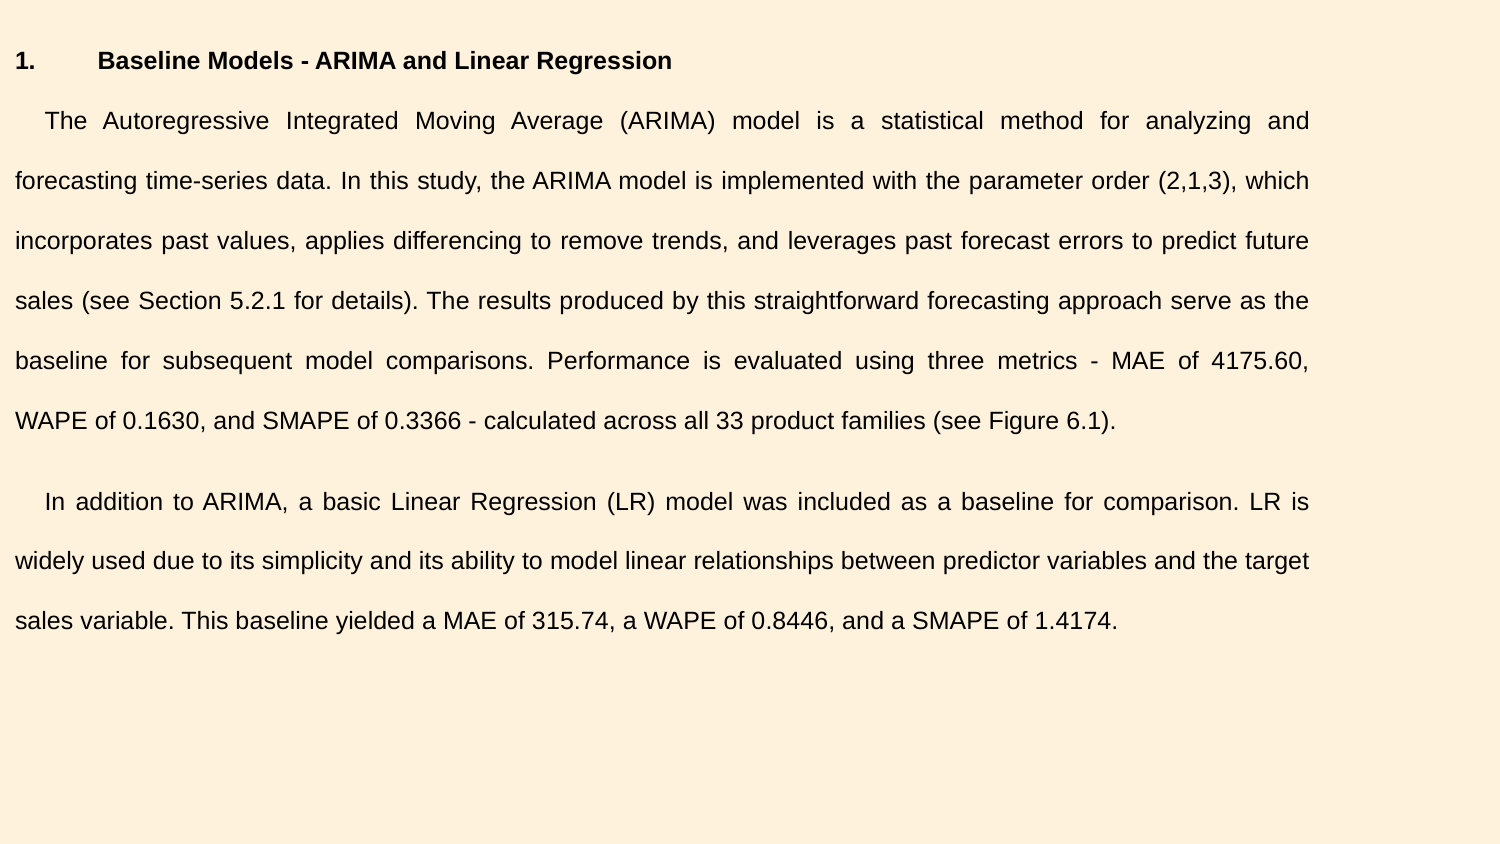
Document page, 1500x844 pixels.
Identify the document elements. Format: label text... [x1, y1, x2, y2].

text_box Baseline Models - ARIMA and Linear Regression The Autoregressive Integrated Moving Average (ARIMA) model is a statistical method for analyzing and forecasting time-series data. In this study, the ARIMA model is implemented with the parameter order (2,1,3), which incorporates past values, applies differencing to remove trends, and leverages past forecast errors to predict future sales (see Section 5.2.1 for details). The results produced by this straightforward forecasting approach serve as the baseline for subsequent model comparisons. Performance is evaluated using three metrics - MAE of 4175.60, WAPE of 0.1630, and SMAPE of 0.3366 - calculated across all 33 product families (see Figure 6.1). In addition to ARIMA, a basic Linear Regression (LR) model was included as a baseline for comparison. LR is widely used due to its simplicity and its ability to model linear relationships between predictor variables and the target sales variable. This baseline yielded a MAE of 315.74, a WAPE of 0.8446, and a SMAPE of 1.4174. [0, 0, 1328, 650]
